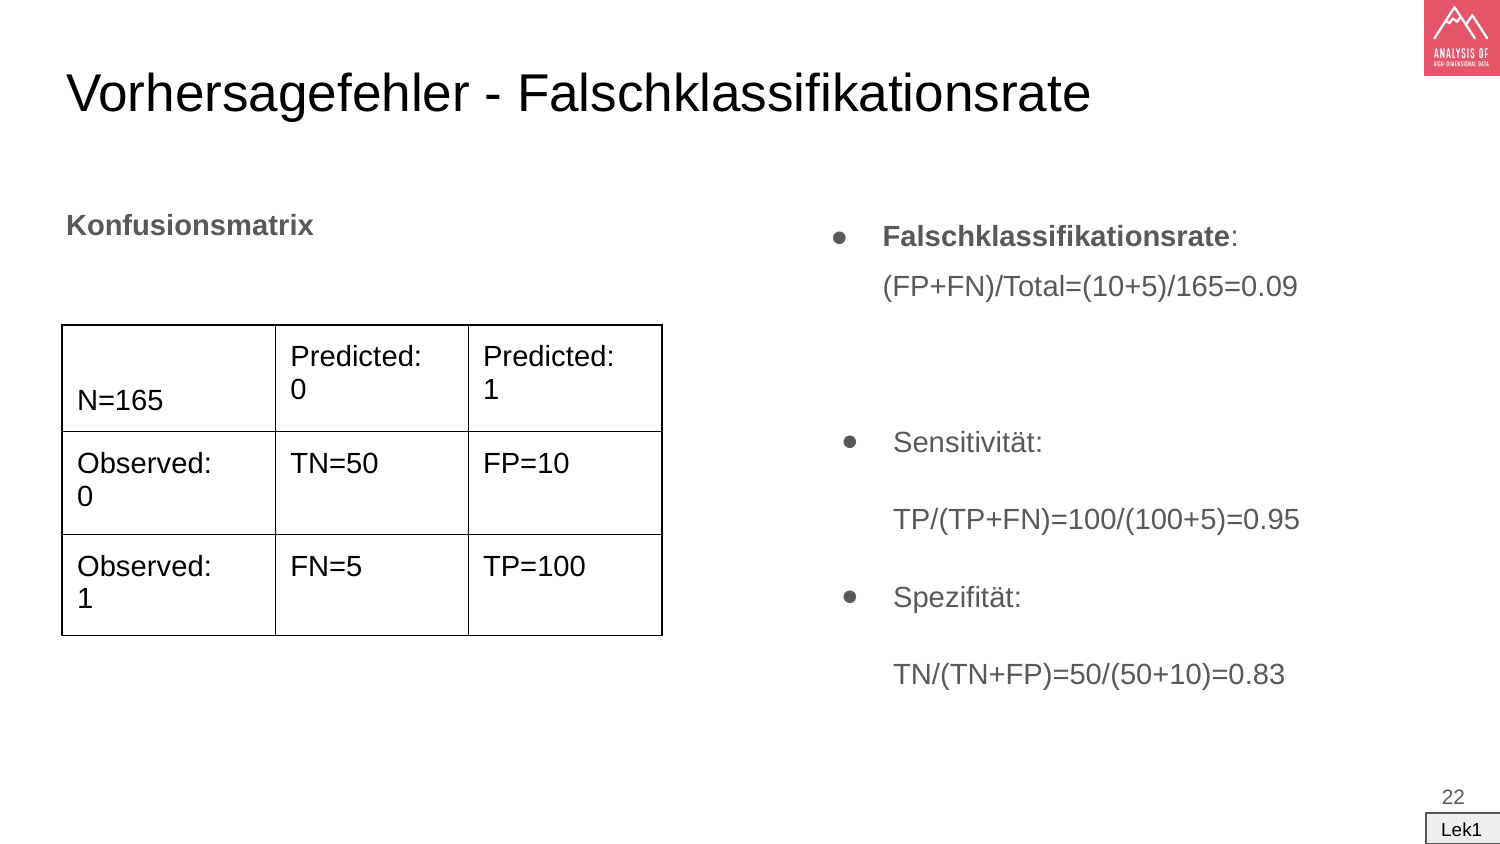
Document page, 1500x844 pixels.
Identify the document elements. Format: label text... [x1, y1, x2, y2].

table_header Predicted: 0 [276, 326, 468, 431]
table_cell Observed: 0 [63, 432, 275, 534]
table_cell Observed: 1 [63, 535, 275, 635]
list Falschklassifikationsrate: (FP+FN)/Total=(10+5)/165=0.09 [792, 189, 1449, 351]
table_cell FN=5 [276, 535, 468, 635]
table_cell FP=10 [469, 432, 661, 534]
text_box Lek1 [1426, 813, 1500, 844]
table_cell TN=50 [276, 432, 468, 534]
table_cell TP=100 [469, 535, 661, 635]
title Vorhersagefehler - Falschklassifikationsrate [51, 43, 1449, 138]
picture [1424, 0, 1500, 76]
text_box Sensitivität: TP/(TP+FN)=100/(100+5)=0.95 Spezifität: TN/(TN+FP)=50/(50+10)=0.83 [803, 390, 1421, 706]
slide_number ‹#› [1389, 764, 1480, 830]
table_header Predicted: 1 [469, 326, 661, 431]
list Konfusionsmatrix [51, 189, 708, 263]
table_header N=165 [63, 326, 275, 431]
